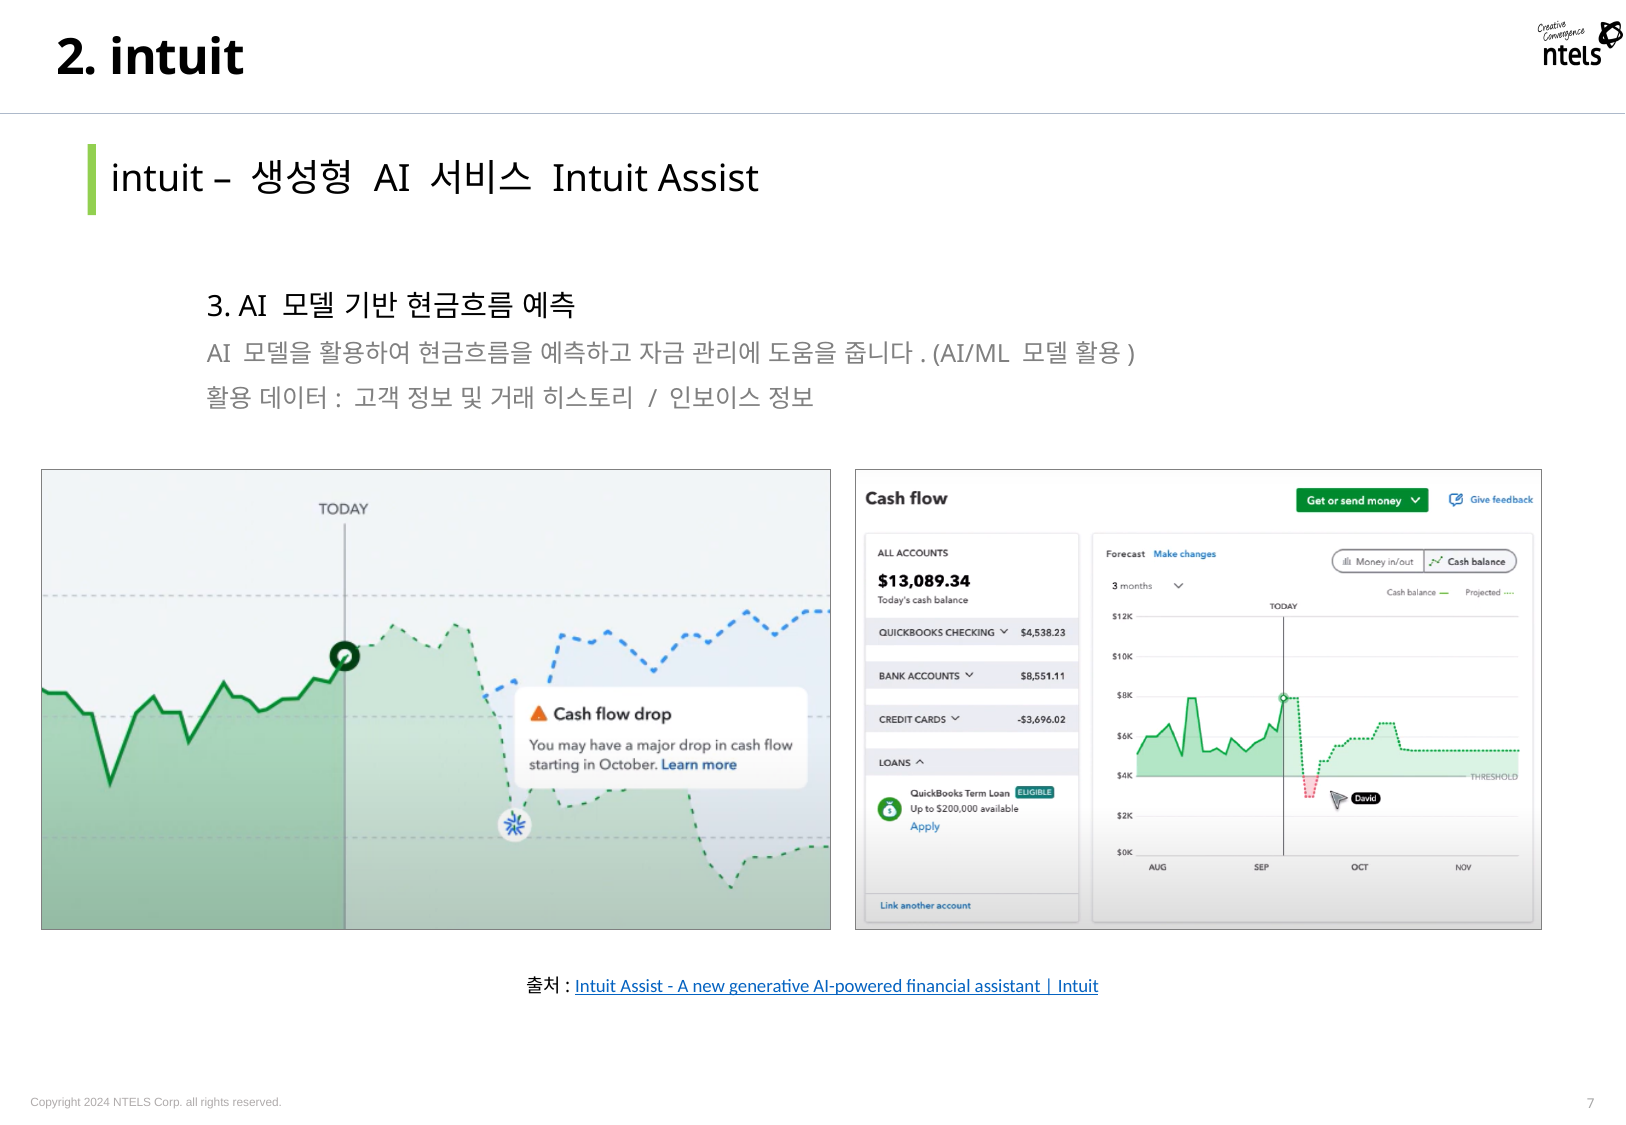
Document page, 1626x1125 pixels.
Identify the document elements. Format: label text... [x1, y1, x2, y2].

text_box 3. AI 모델 기반 현금흐름 예측 AI 모델을 활용하여 현금흐름을 예측하고 자금 관리에 도움을 줍니다. (AI/ML 모델 활용) 활용 데이터: 고객 정보 및 거래 히스토리 / 인보이스 정보 [192, 262, 1457, 420]
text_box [87, 144, 813, 216]
text_box 출처: Intuit Assist - A new generative AI-powered financial assistant | Intuit [511, 955, 1114, 1004]
picture [855, 469, 1542, 930]
picture [1536, 0, 1624, 99]
list 2. intuit [41, 23, 1095, 92]
picture [41, 469, 831, 930]
